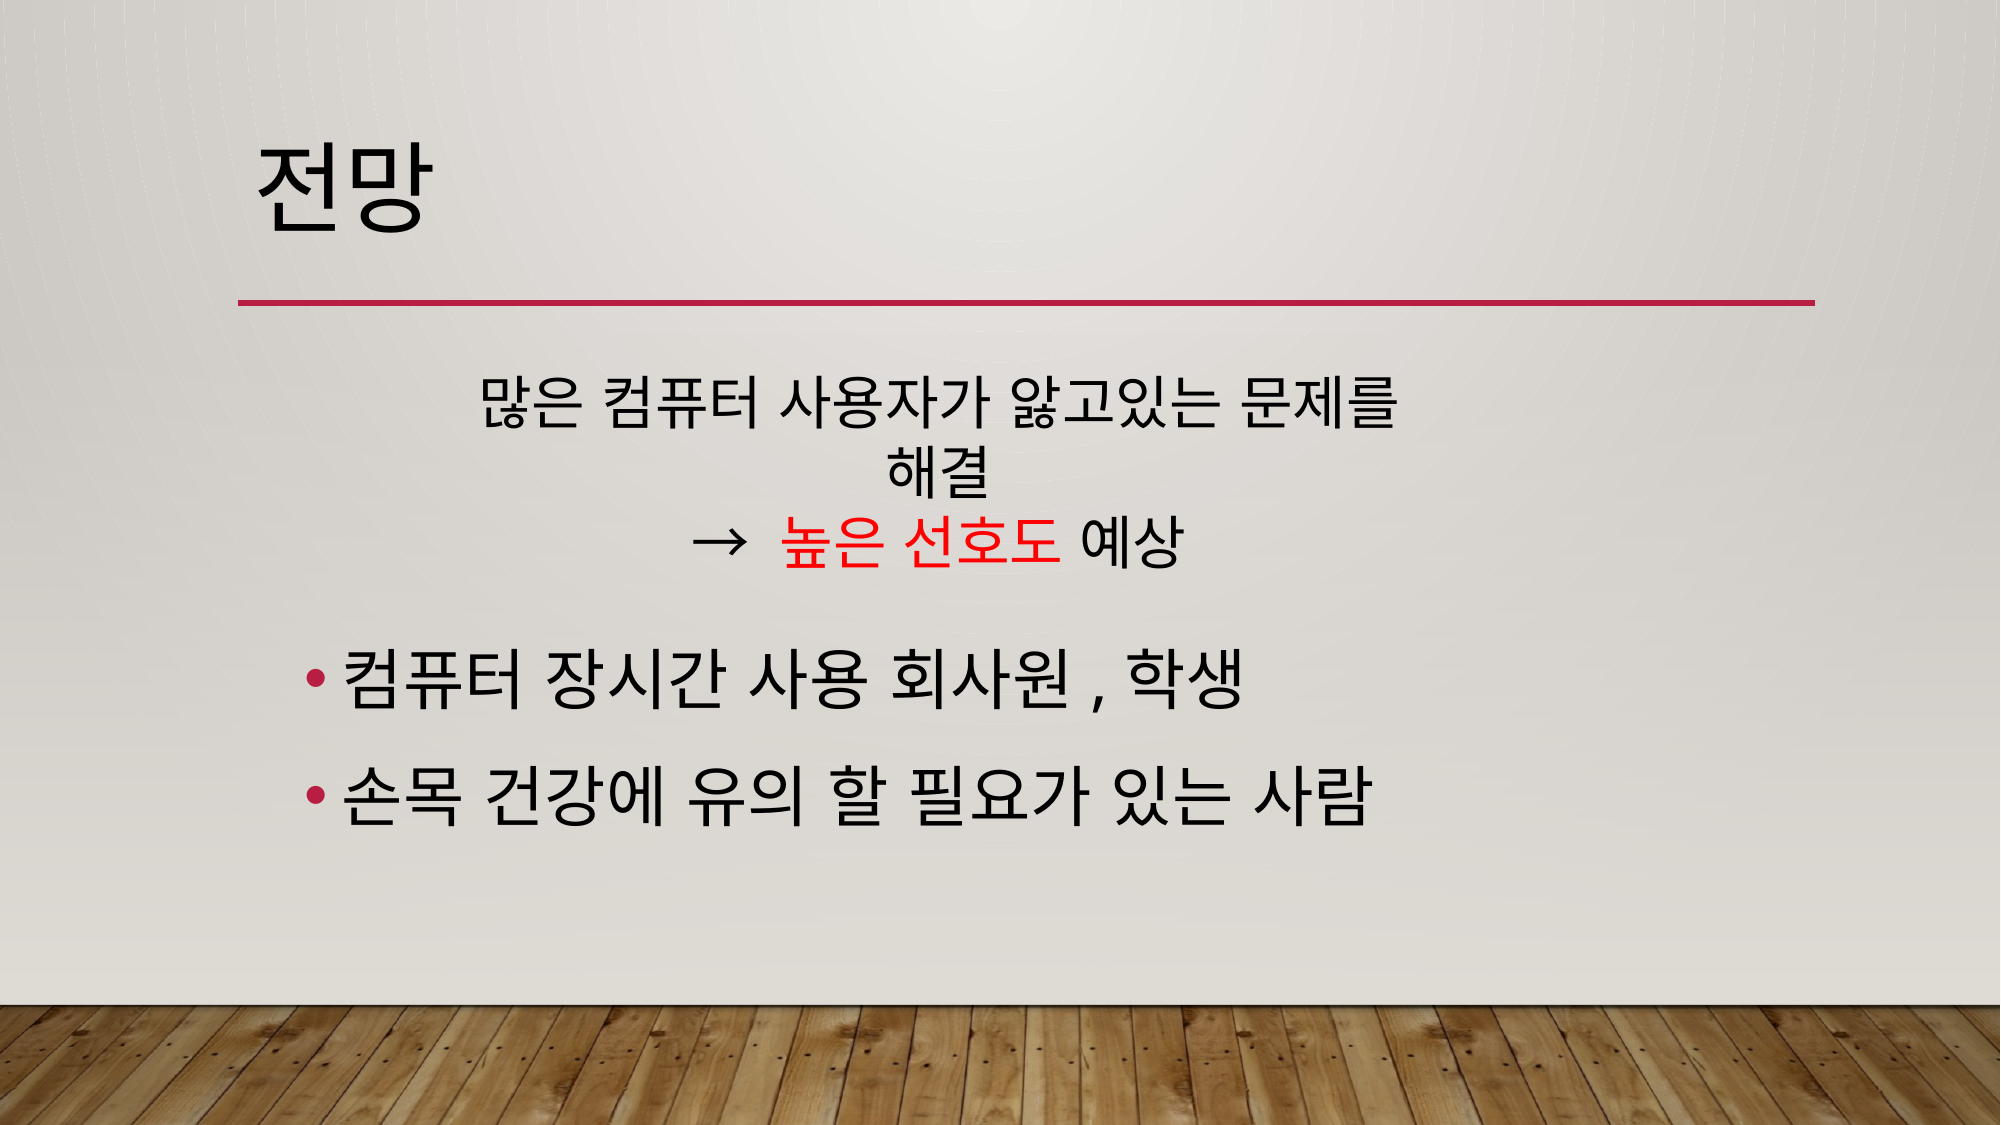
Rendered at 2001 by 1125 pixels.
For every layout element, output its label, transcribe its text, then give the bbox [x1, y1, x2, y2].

text_box 컴퓨터 장시간 사용 회사원,학생 손목 건강에 유의 할 필요가 있는 사람 [289, 614, 1865, 897]
list [238, 330, 1814, 897]
text_box 많은 컴퓨터 사용자가 앓고있는 문제를 해결 → 높은 선호도 예상 [438, 358, 1439, 584]
title 전망 [238, 131, 1814, 305]
picture [0, 1005, 2000, 1125]
